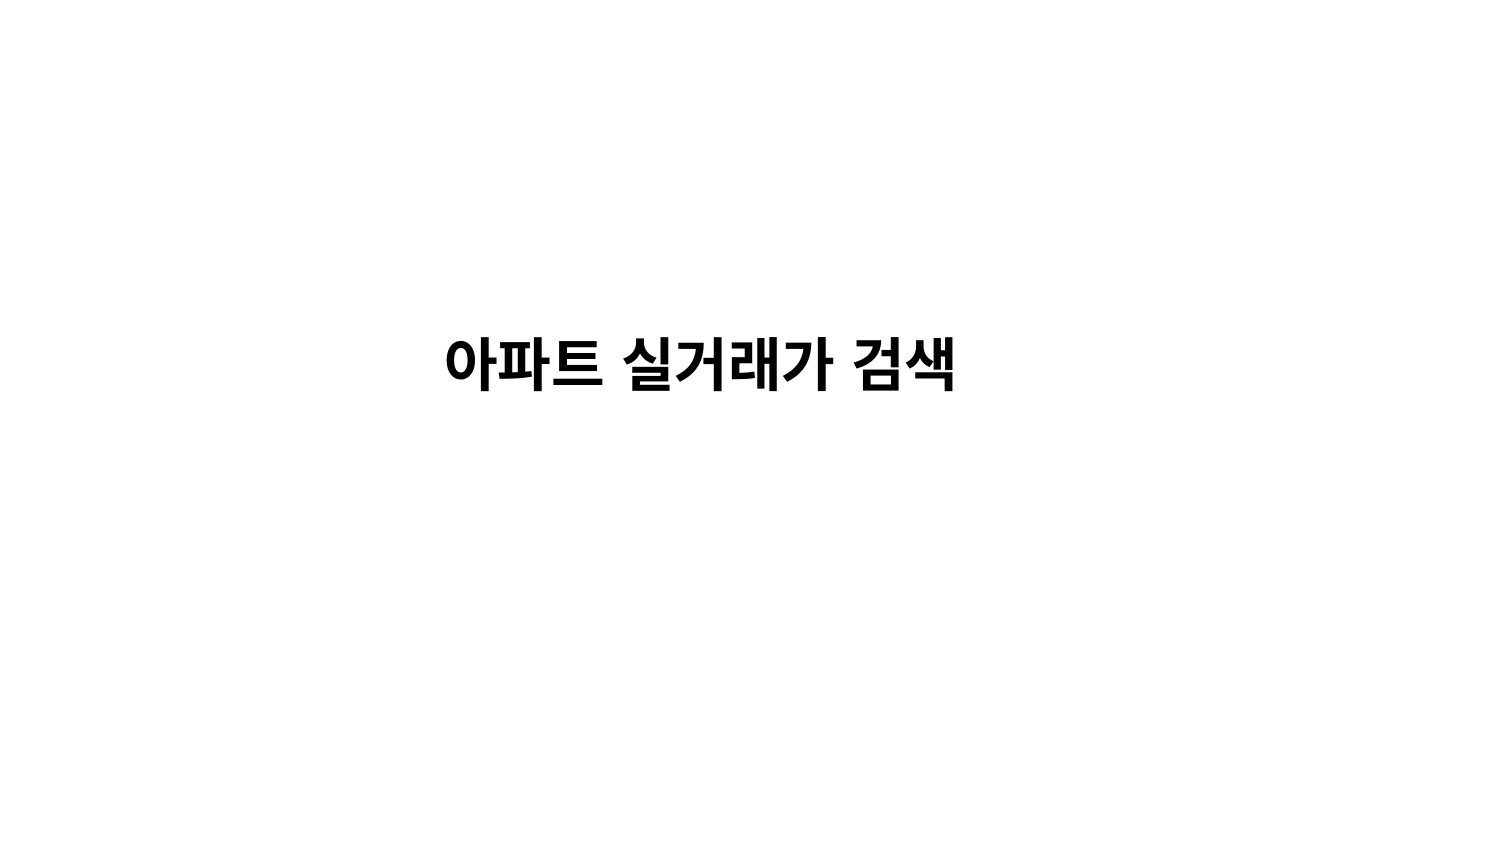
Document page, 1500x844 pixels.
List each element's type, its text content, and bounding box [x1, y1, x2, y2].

title 아파트 실거래가 검색 [429, 313, 1071, 483]
